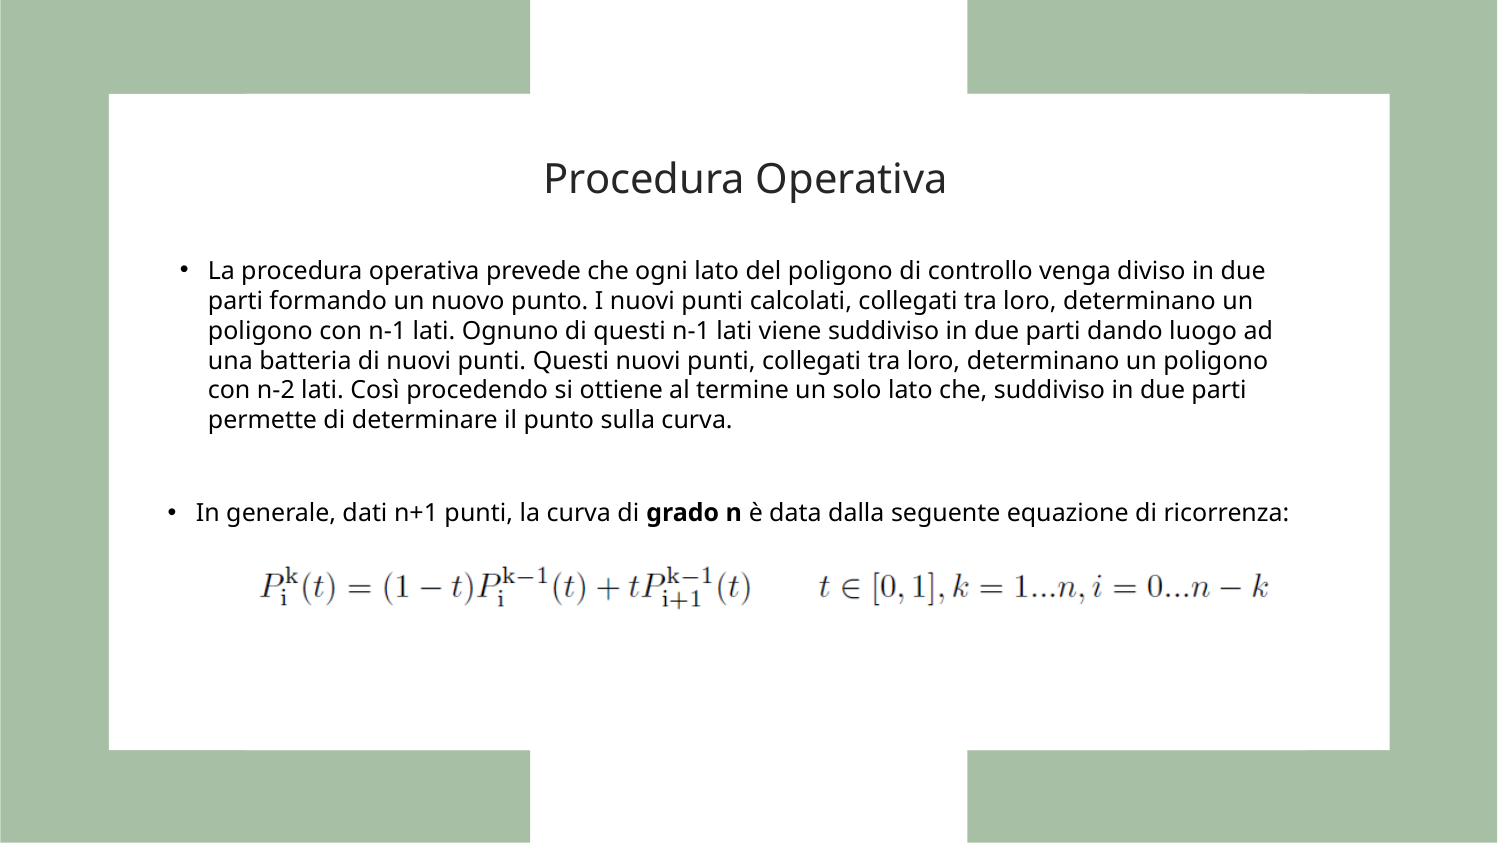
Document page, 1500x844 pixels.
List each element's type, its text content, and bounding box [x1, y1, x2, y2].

text_box Procedura Operativa [528, 144, 1000, 210]
text_box La procedura operativa prevede che ogni lato del poligono di controllo venga diviso in due parti formando un nuovo punto. I nuovi punti calcolati, collegati tra loro, determinano un poligono con n-1 lati. Ognuno di questi n-1 lati viene suddiviso in due parti dando luogo ad una batteria di nuovi punti. Questi nuovi punti, collegati tra loro, determinano un poligono con n-2 lati. Così procedendo si ottiene al termine un solo lato che, suddiviso in due parti permette di determinare il punto sulla curva. [164, 246, 1335, 442]
text_box In generale, dati n+1 punti, la curva di grado n è data dalla seguente equazione di ricorrenza: [152, 489, 1429, 534]
picture [248, 533, 1294, 624]
